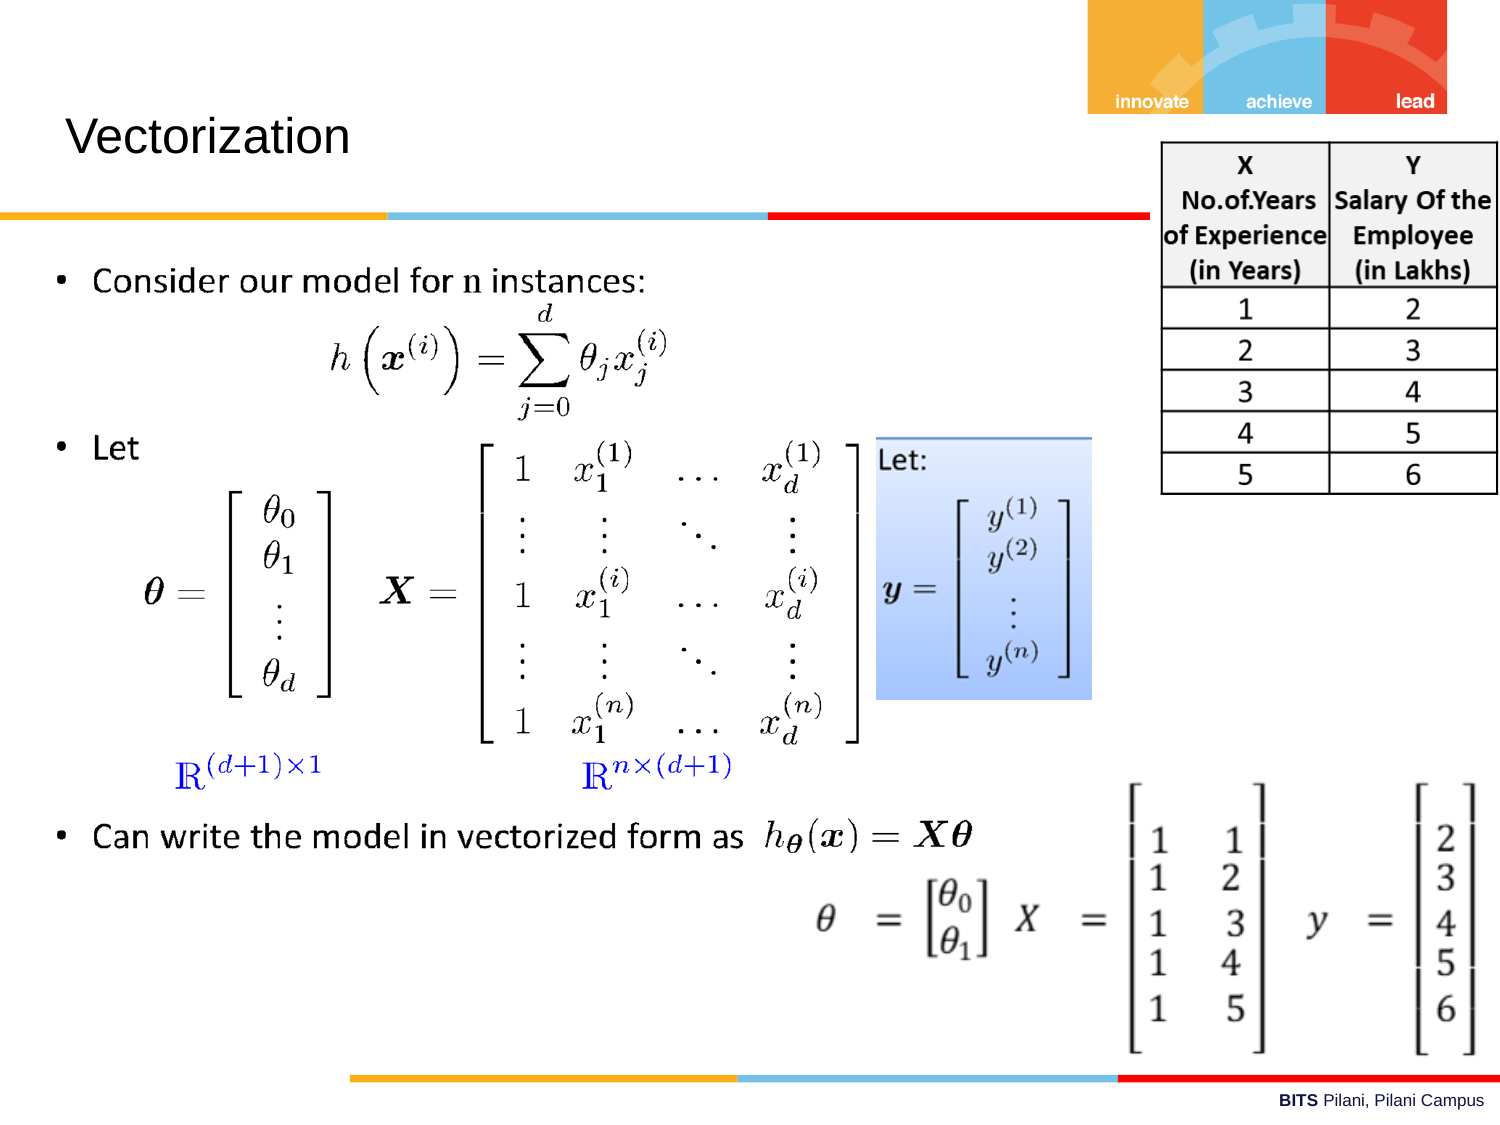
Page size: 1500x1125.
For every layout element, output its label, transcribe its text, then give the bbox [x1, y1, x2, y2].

picture [49, 246, 1500, 1098]
picture [1160, 137, 1500, 514]
picture [1087, 0, 1448, 114]
text_box Vectorization [49, 24, 1088, 213]
